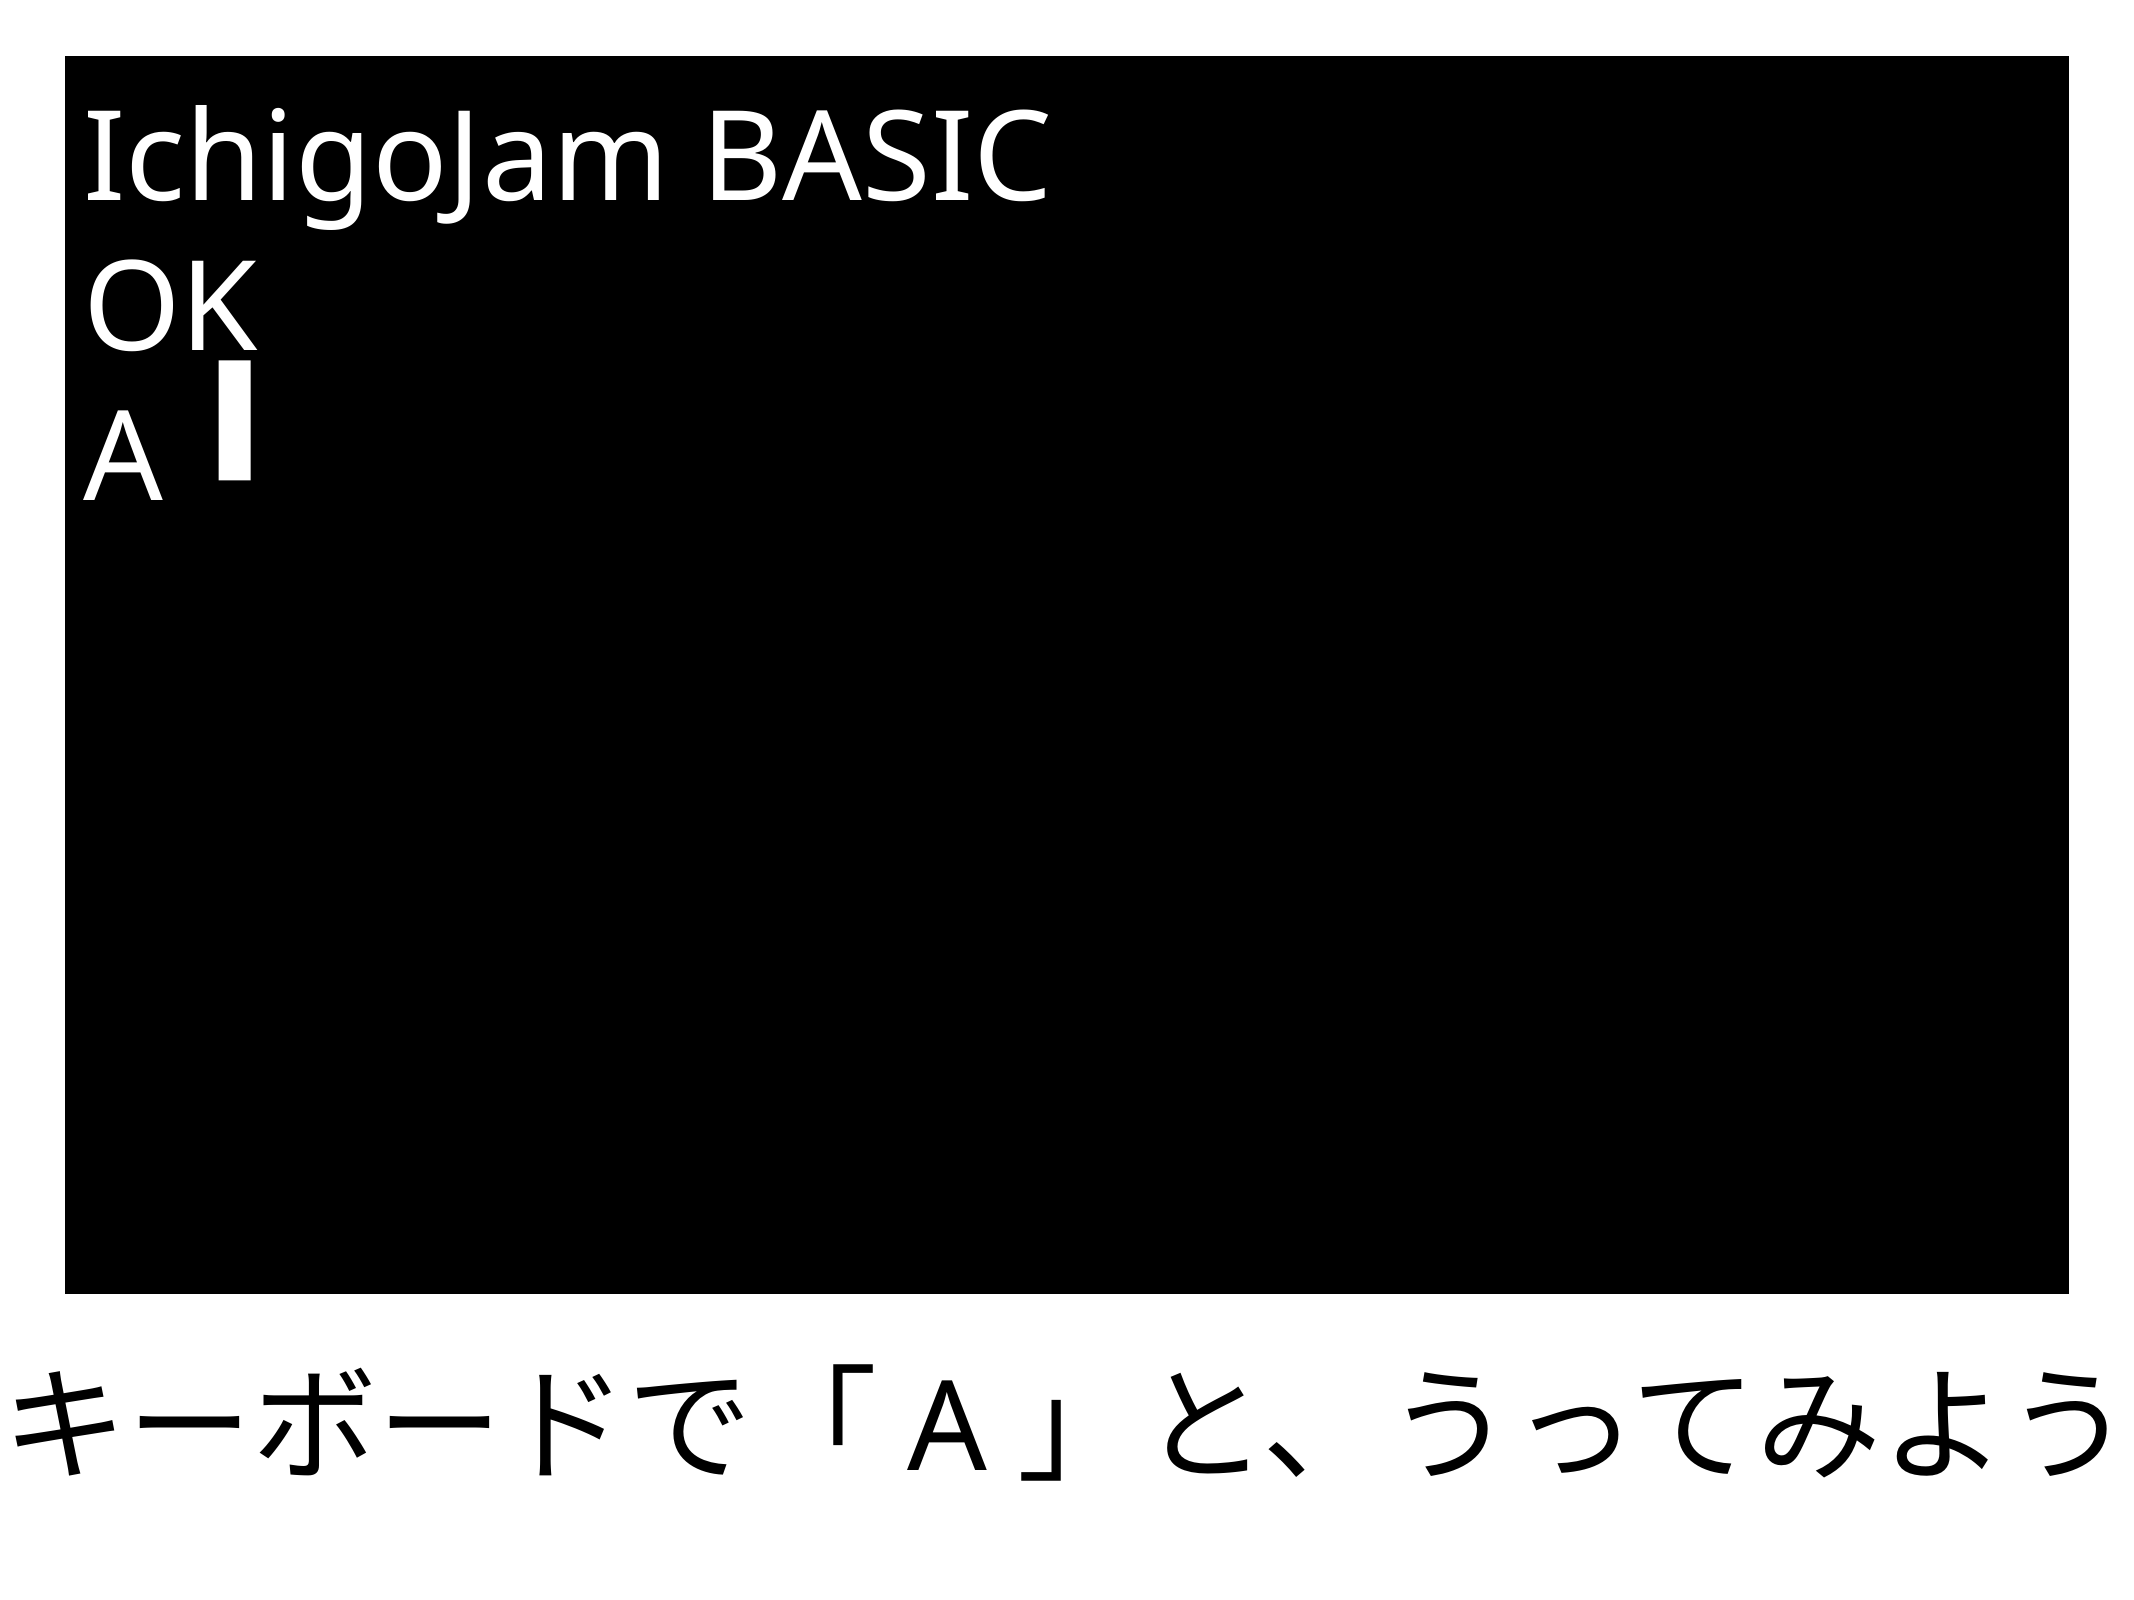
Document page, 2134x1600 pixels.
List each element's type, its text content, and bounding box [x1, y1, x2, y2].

text_box IchigoJam BASIC OK A [74, 66, 2059, 1284]
text_box キーボードで「A」と、うってみよう [0, 1337, 2134, 1505]
text_box [218, 360, 251, 481]
